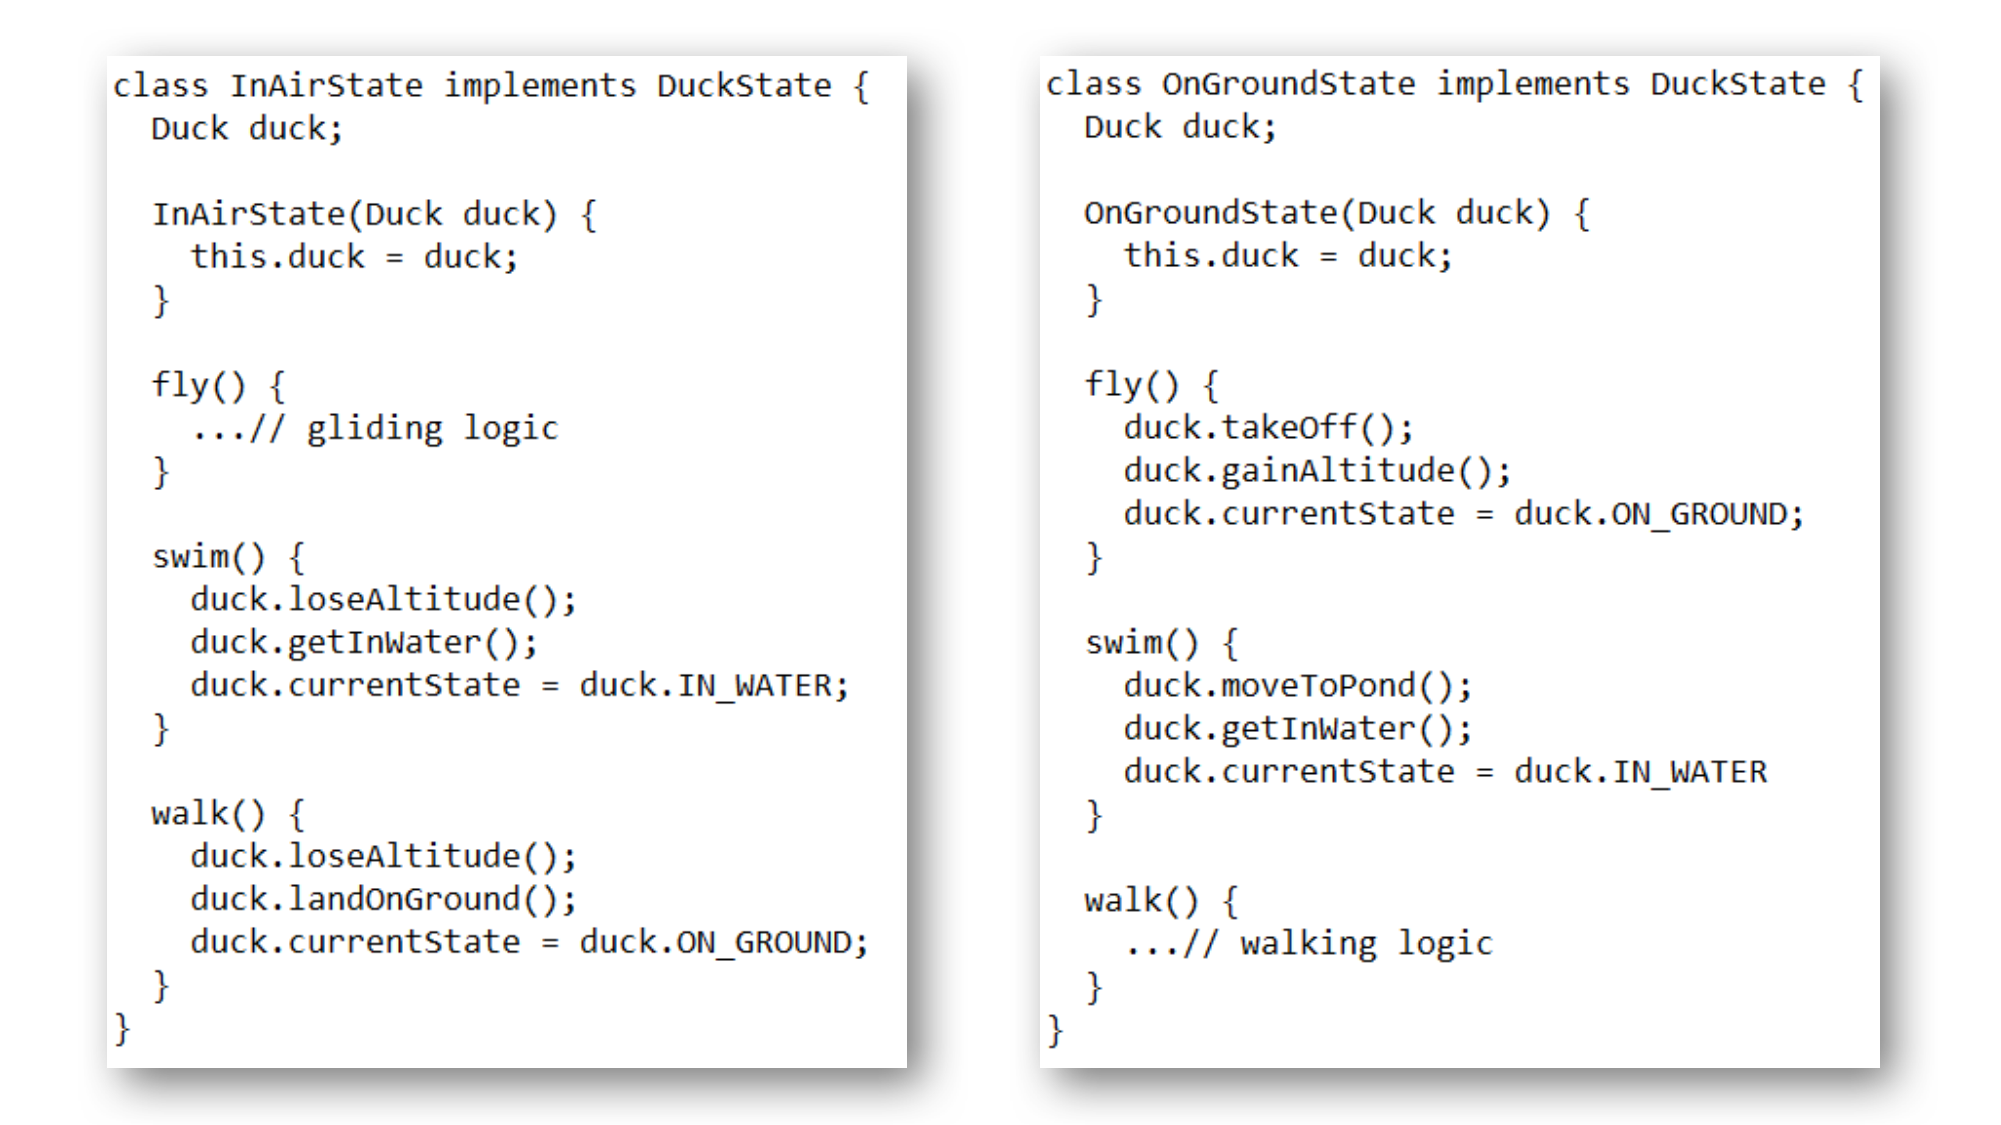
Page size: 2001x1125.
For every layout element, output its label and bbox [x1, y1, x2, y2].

picture [107, 56, 907, 1068]
picture [1040, 56, 1880, 1068]
